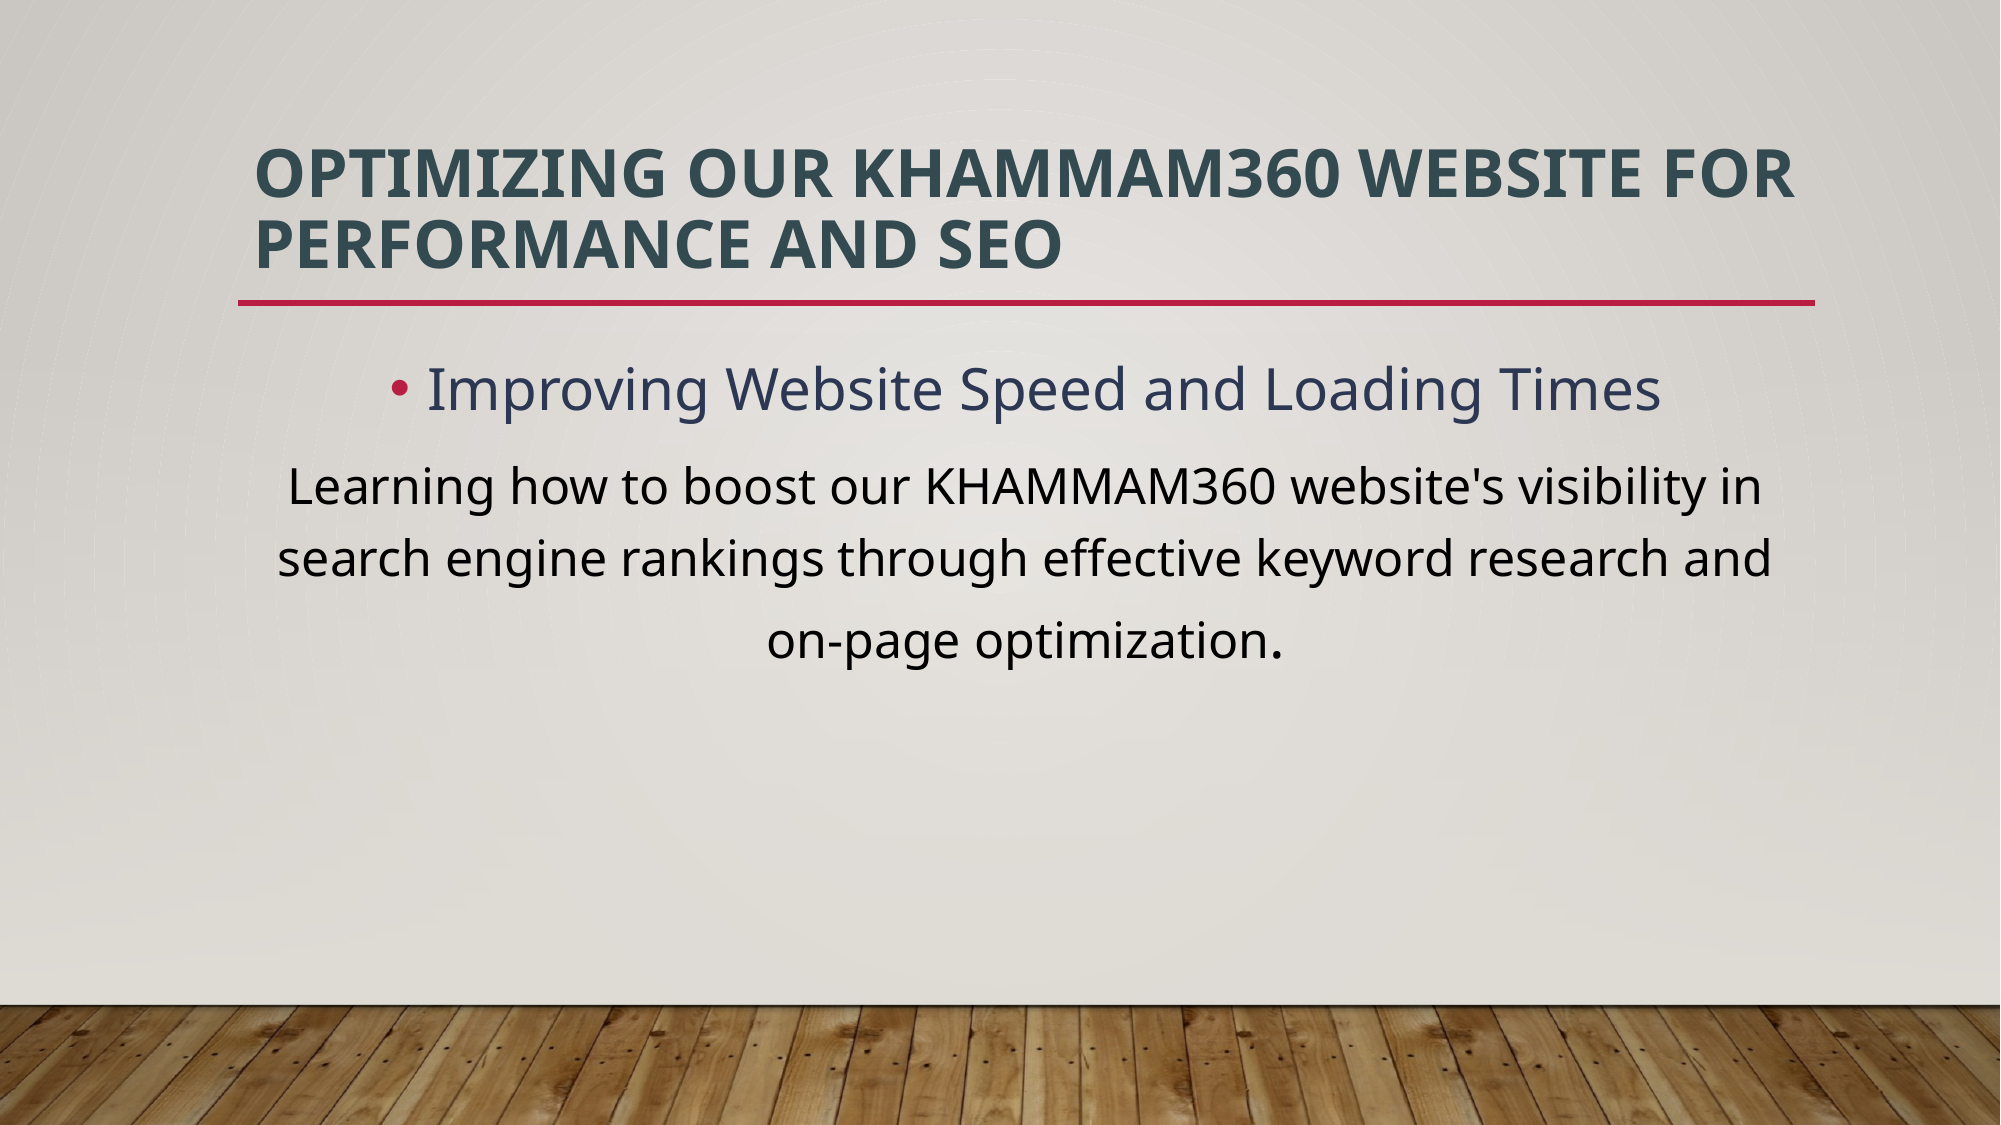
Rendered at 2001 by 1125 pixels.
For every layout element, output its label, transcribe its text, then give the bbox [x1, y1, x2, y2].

title Optimizing Our KHAMMAM360 Website for Performance and SEO [238, 131, 1814, 305]
picture [0, 1005, 2000, 1125]
list Improving Website Speed and Loading Times Learning how to boost our KHAMMAM360 website's visibility in search engine rankings through effective keyword research and on-page optimization. [238, 330, 1814, 897]
